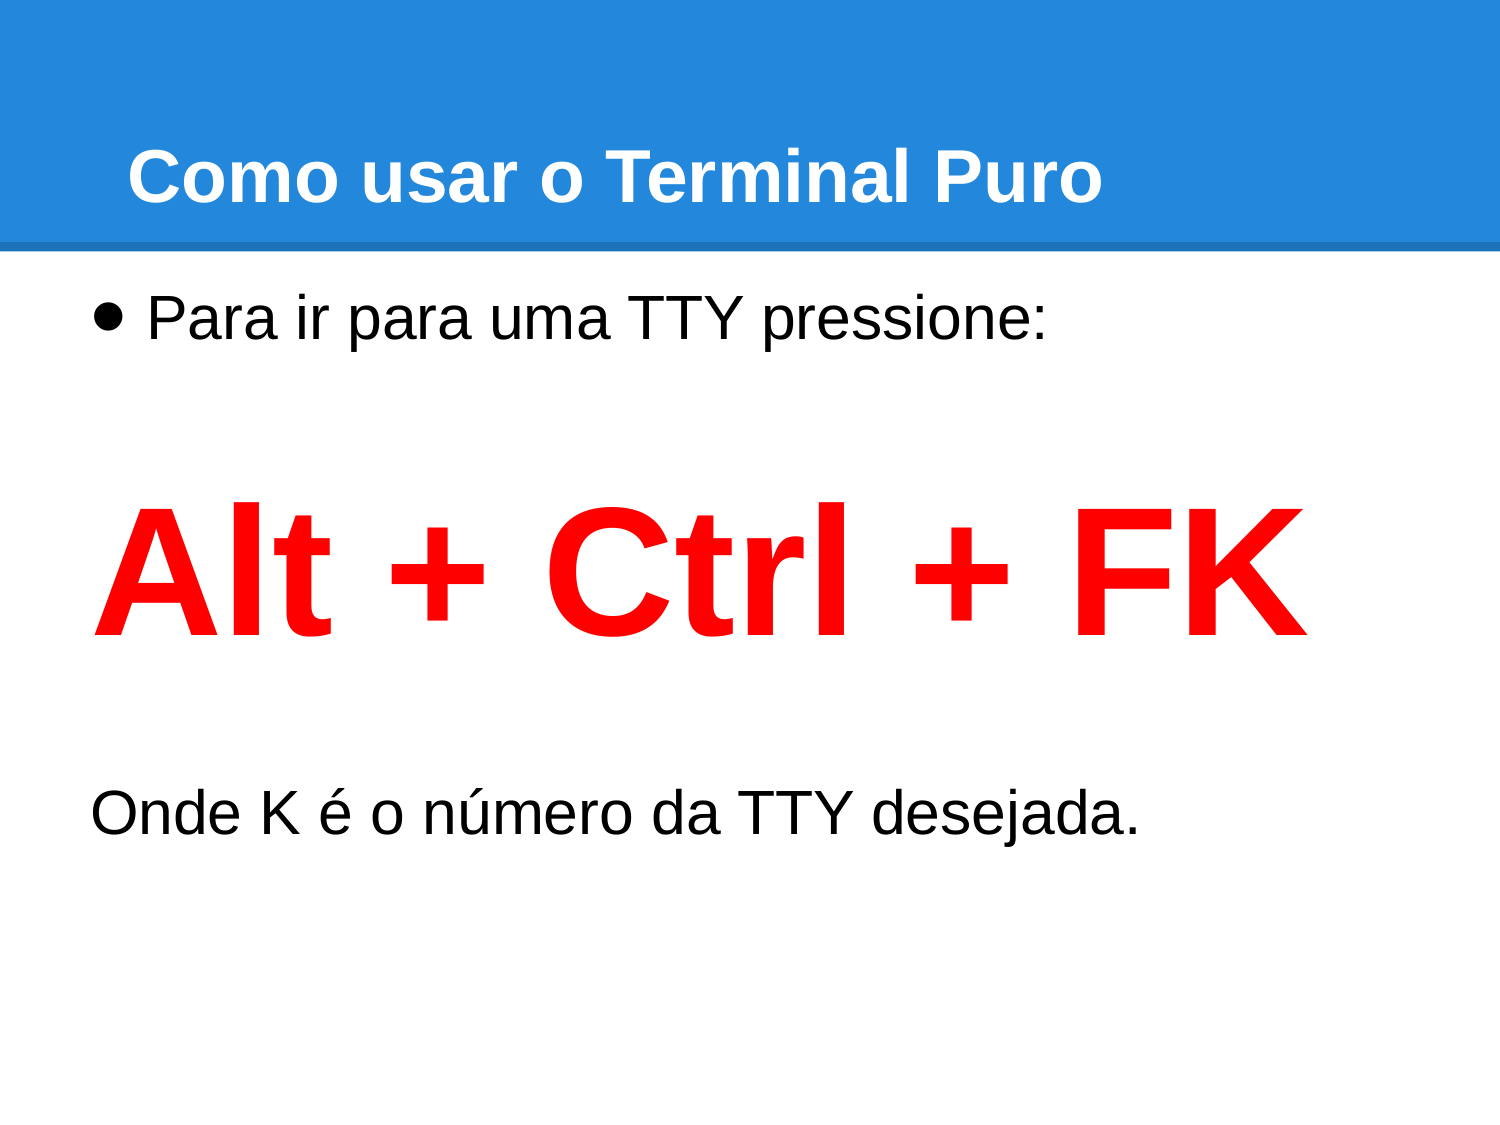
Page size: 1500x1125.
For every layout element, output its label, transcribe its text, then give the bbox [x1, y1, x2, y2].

title Como usar o Terminal Puro [75, 45, 1425, 233]
list Para ir para uma TTY pressione: Alt + Ctrl + FK Onde K é o número da TTY desejada. [75, 262, 1425, 1078]
